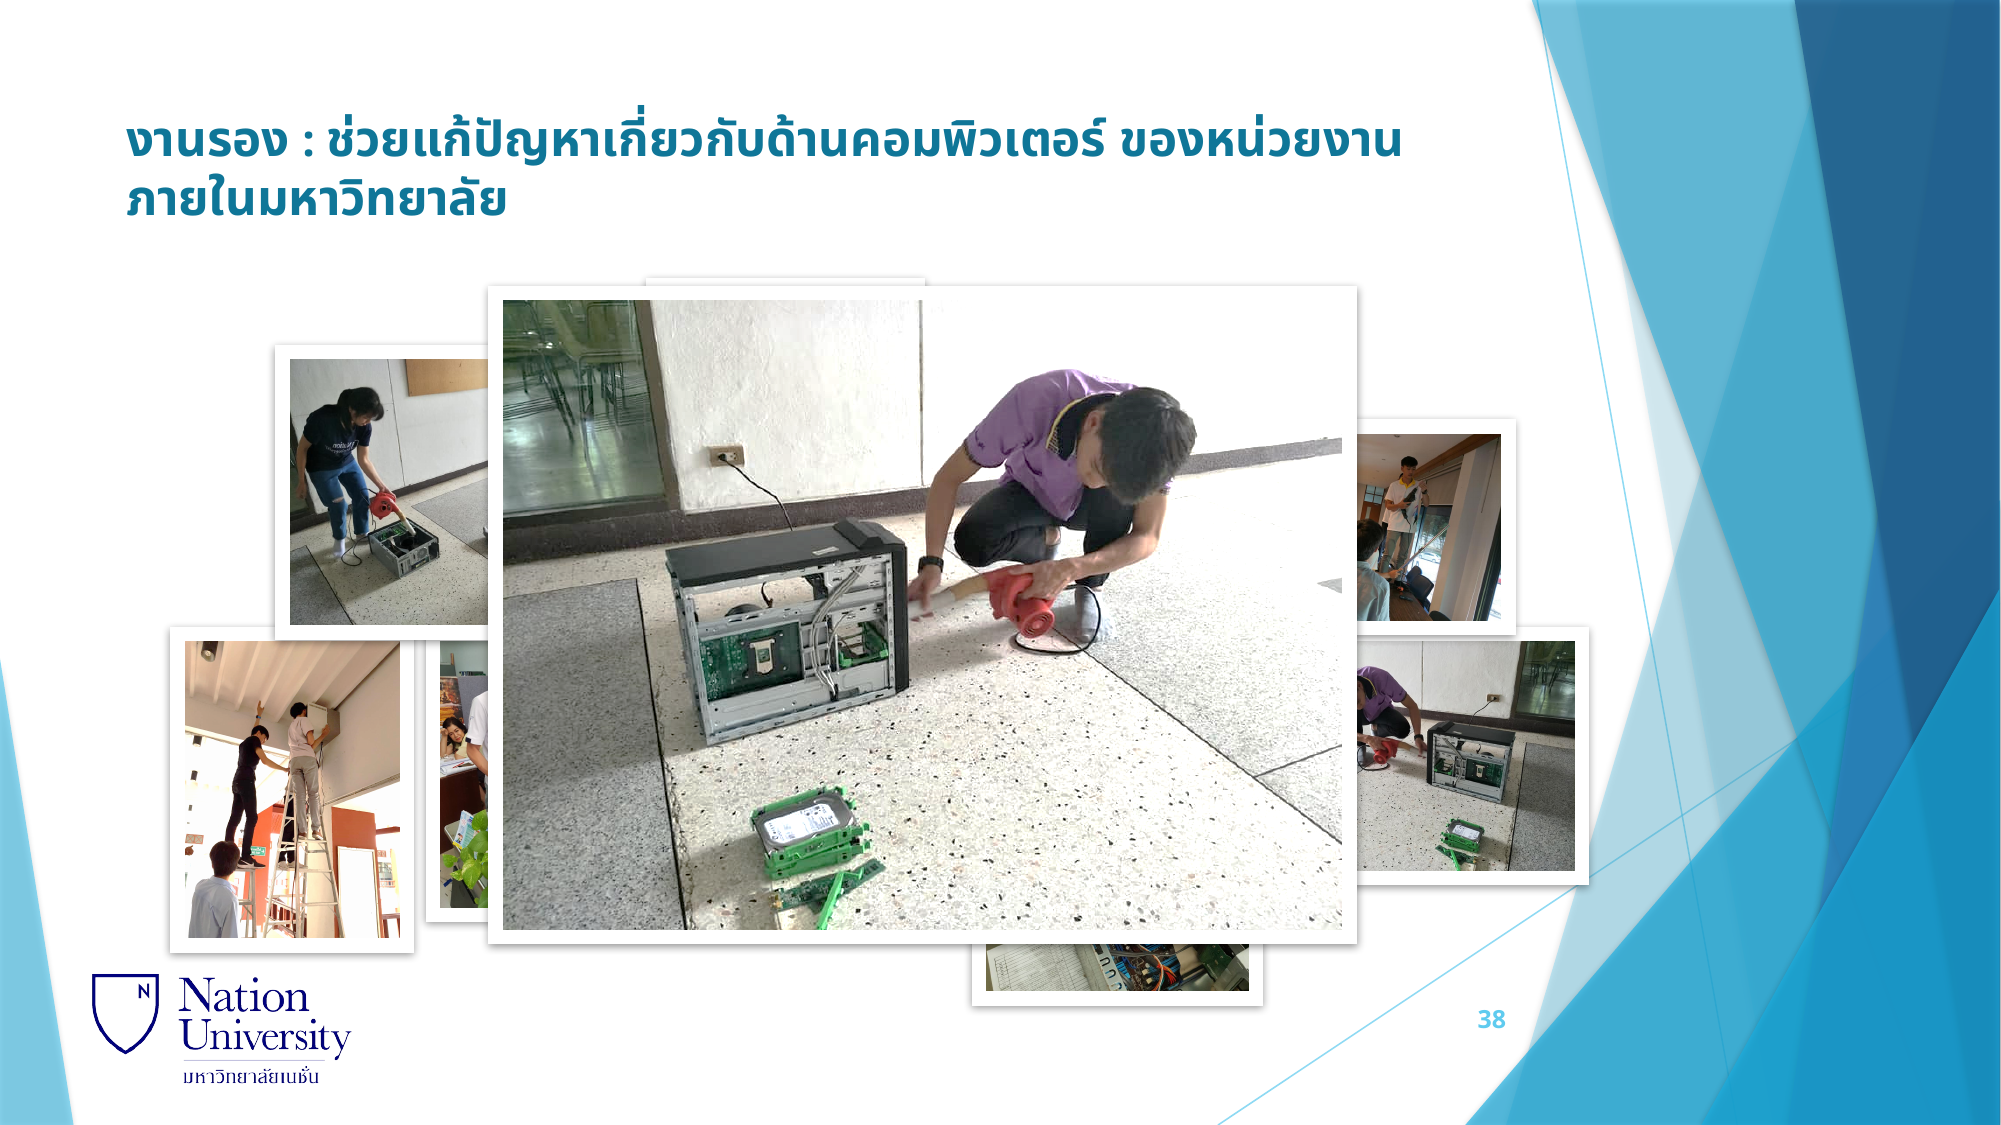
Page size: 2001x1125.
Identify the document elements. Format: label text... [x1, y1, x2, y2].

picture [288, 291, 1576, 992]
picture [183, 640, 401, 939]
picture [90, 971, 354, 1086]
title งานรอง : ช่วยแก้ปัญหาเกี่ยวกับด้านคอมพิวเตอร์ ของหน่วยงานภายในมหาวิทยาลัย [111, 99, 1522, 294]
slide_number 38 [1409, 991, 1522, 1051]
